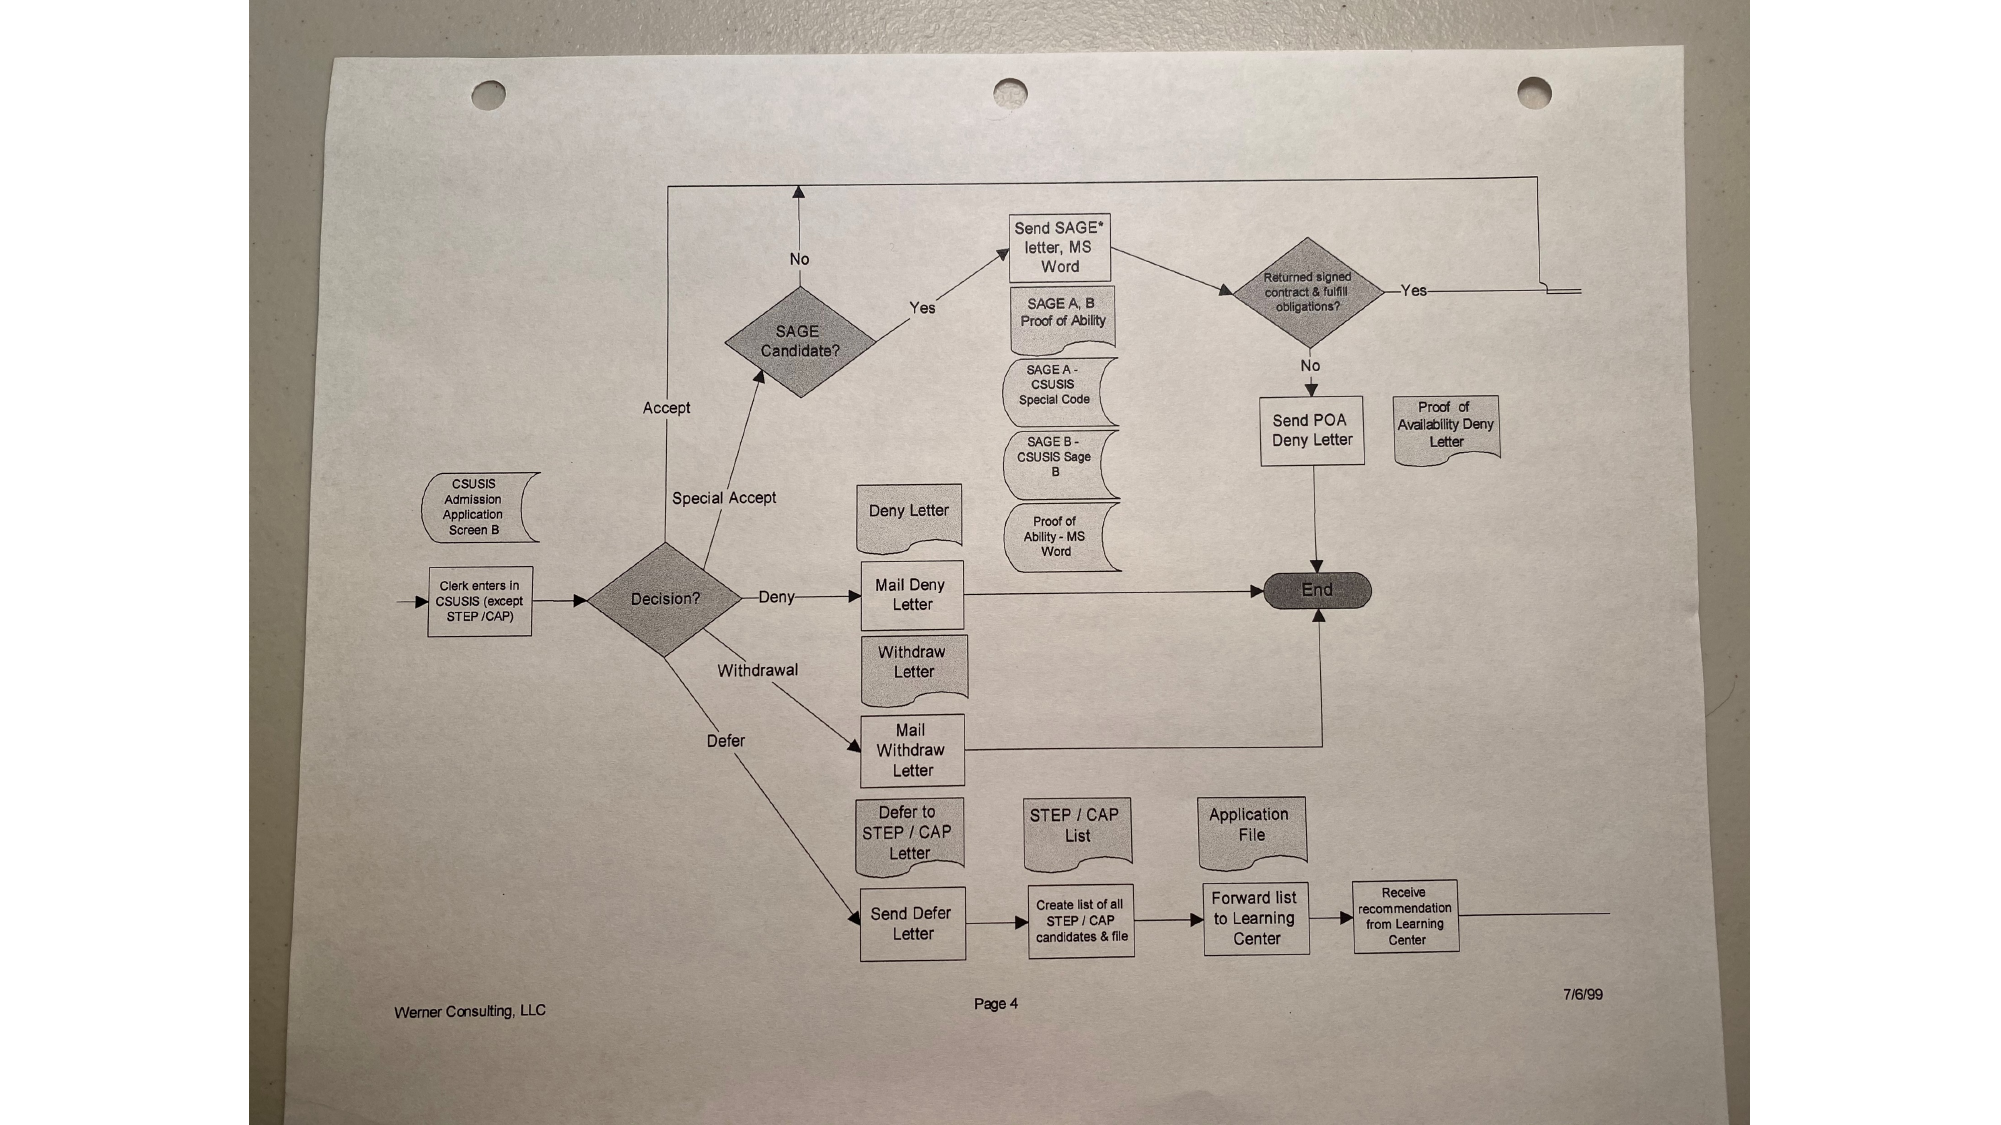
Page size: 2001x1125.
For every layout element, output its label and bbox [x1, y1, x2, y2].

picture [249, 0, 1750, 1125]
